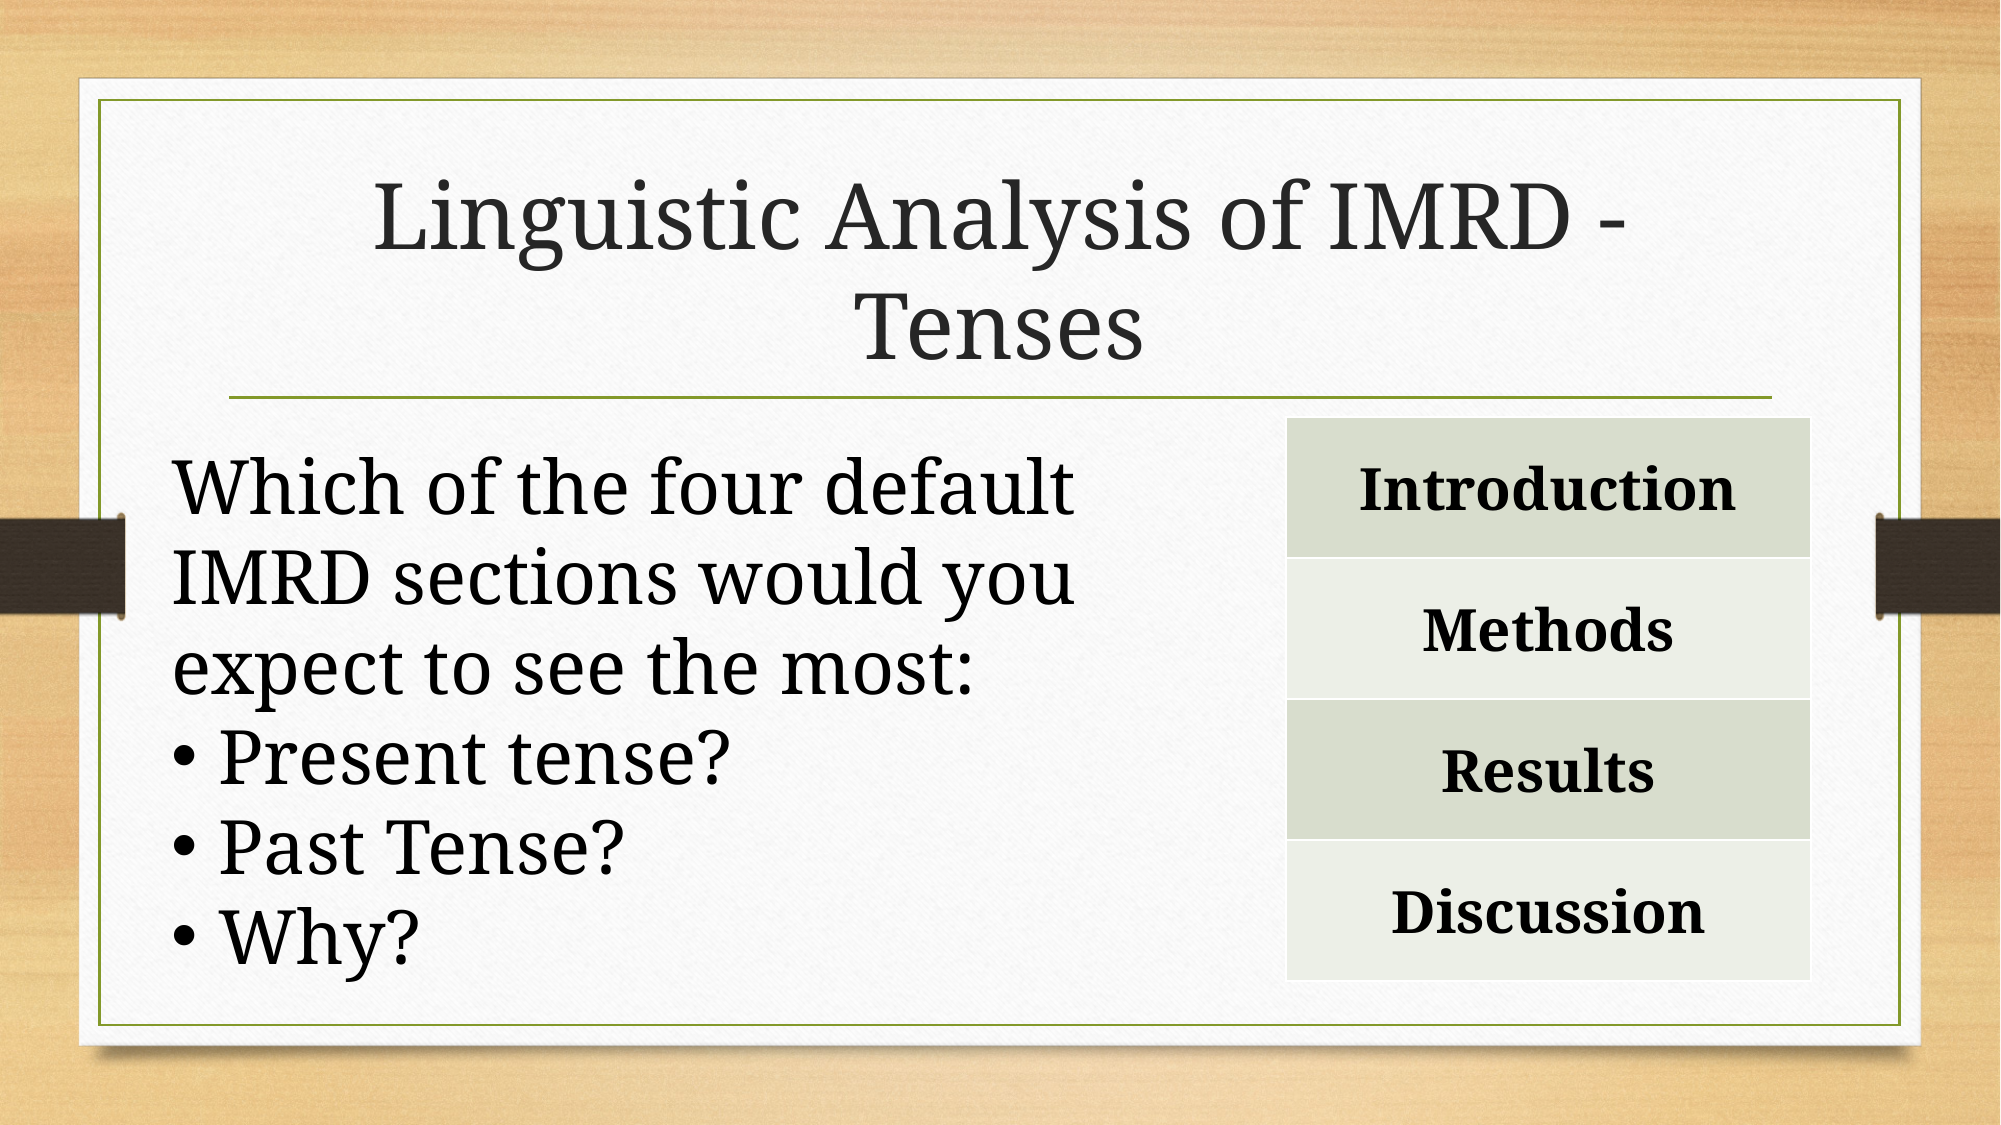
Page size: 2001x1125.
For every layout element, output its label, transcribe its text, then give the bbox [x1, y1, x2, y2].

picture [0, 0, 2001, 1125]
table_cell Methods [1287, 559, 1810, 698]
table_cell Results [1287, 700, 1810, 839]
table_cell Discussion [1287, 841, 1810, 980]
title Linguistic Analysis of IMRD - Tenses [212, 161, 1788, 375]
table_header Introduction [1287, 418, 1810, 557]
text_box Which of the four default IMRD sections would you expect to see the most: Present tense? Past Tense? Why? [156, 432, 1224, 987]
